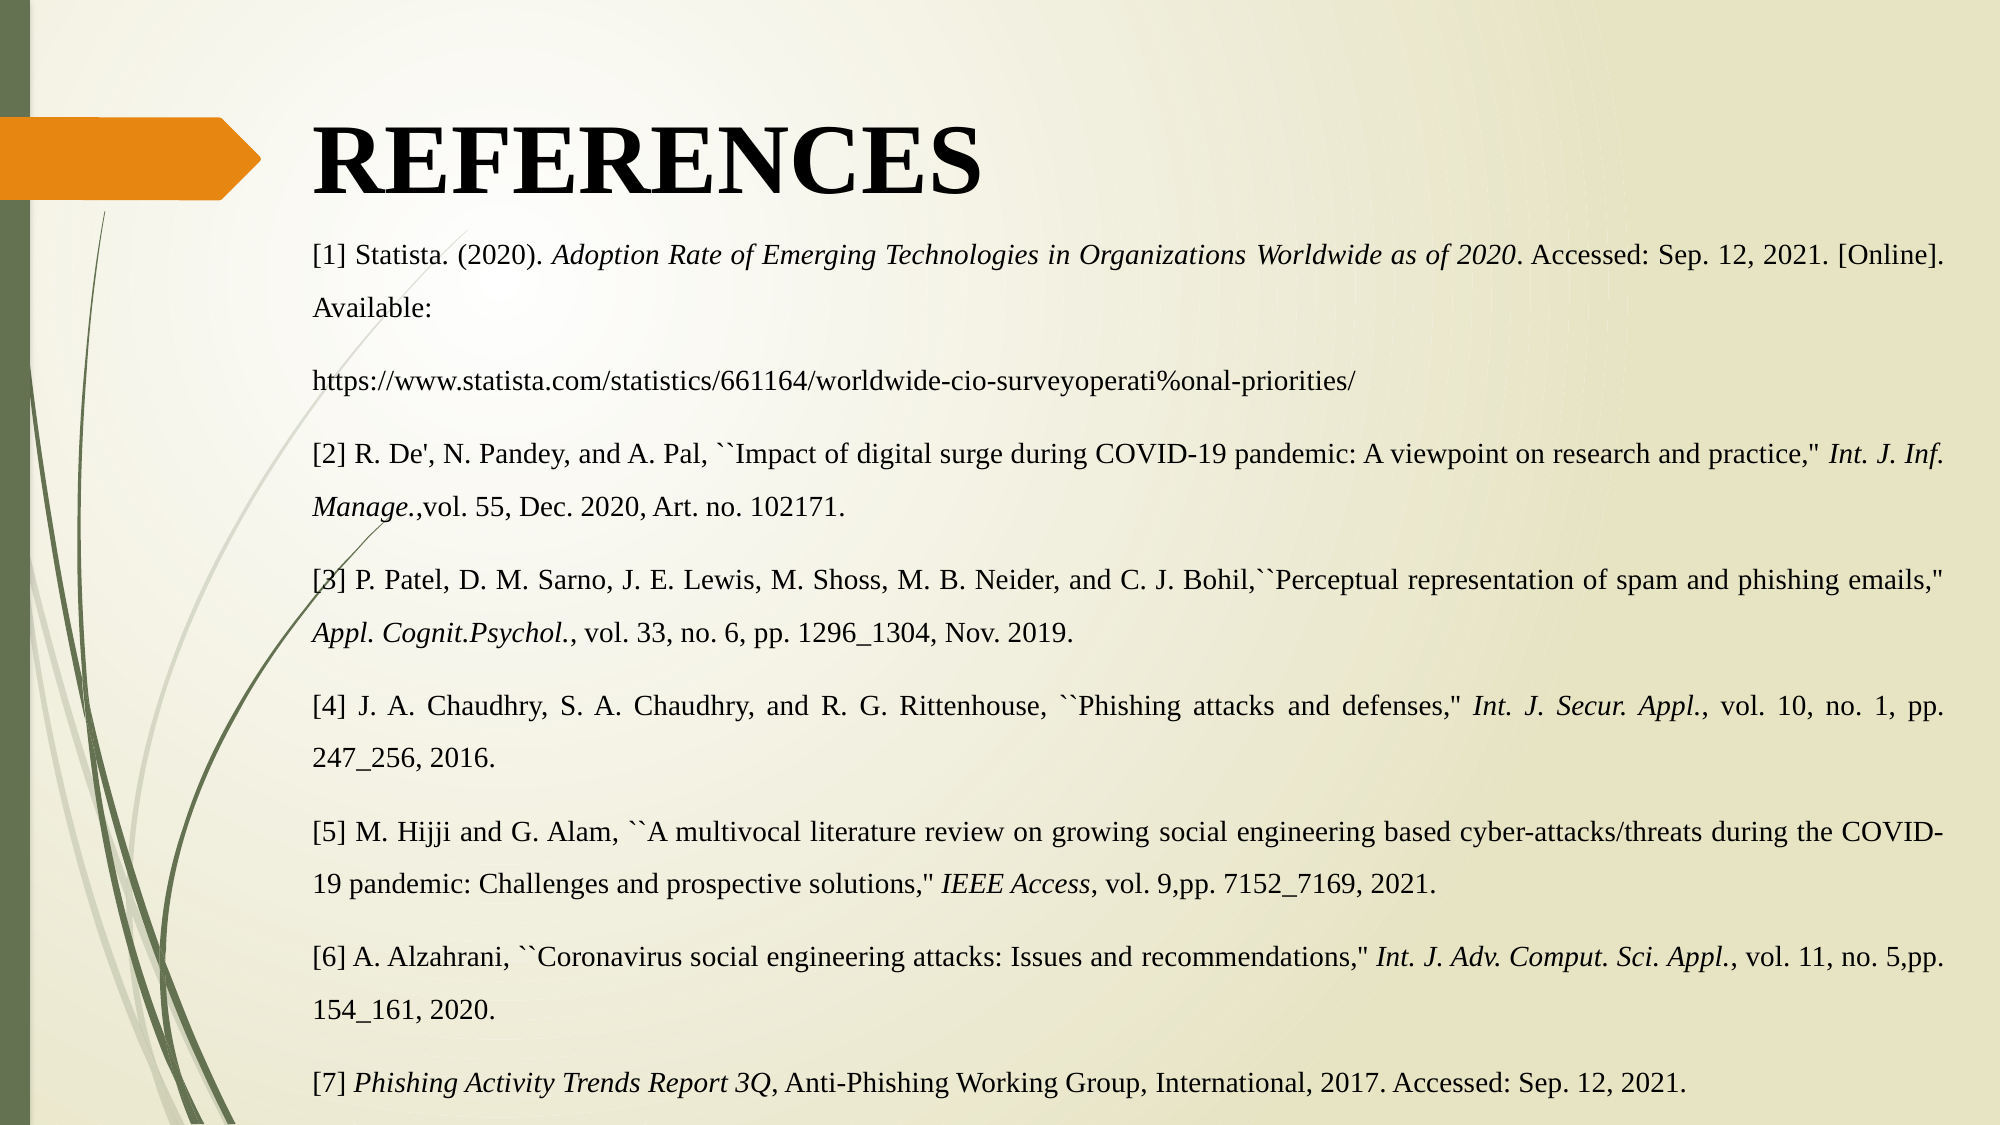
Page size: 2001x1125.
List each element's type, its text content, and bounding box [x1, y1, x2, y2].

text_box [1] Statista. (2020). Adoption Rate of Emerging Technologies in Organizations Worldwide as of 2020. Accessed: Sep. 12, 2021. [Online]. Available: https://www.statista.com/statistics/661164/worldwide-cio-surveyoperati%onal-priorities/ [2] R. De', N. Pandey, and A. Pal, ``Impact of digital surge during COVID-19 pandemic: A viewpoint on research and practice,'' Int. J. Inf. Manage.,vol. 55, Dec. 2020, Art. no. 102171. [3] P. Patel, D. M. Sarno, J. E. Lewis, M. Shoss, M. B. Neider, and C. J. Bohil,``Perceptual representation of spam and phishing emails,'' Appl. Cognit.Psychol., vol. 33, no. 6, pp. 1296_1304, Nov. 2019. [4] J. A. Chaudhry, S. A. Chaudhry, and R. G. Rittenhouse, ``Phishing attacks and defenses,'' Int. J. Secur. Appl., vol. 10, no. 1, pp. 247_256, 2016. [5] M. Hijji and G. Alam, ``A multivocal literature review on growing social engineering based cyber-attacks/threats during the COVID-19 pandemic: Challenges and prospective solutions,'' IEEE Access, vol. 9,pp. 7152_7169, 2021. [6] A. Alzahrani, ``Coronavirus social engineering attacks: Issues and recommendations,'' Int. J. Adv. Comput. Sci. Appl., vol. 11, no. 5,pp. 154_161, 2020. [7] Phishing Activity Trends Report 3Q, Anti-Phishing Working Group, International, 2017. Accessed: Sep. 12, 2021. [297, 210, 1960, 1106]
text_box REFERENCES [297, 85, 1298, 210]
